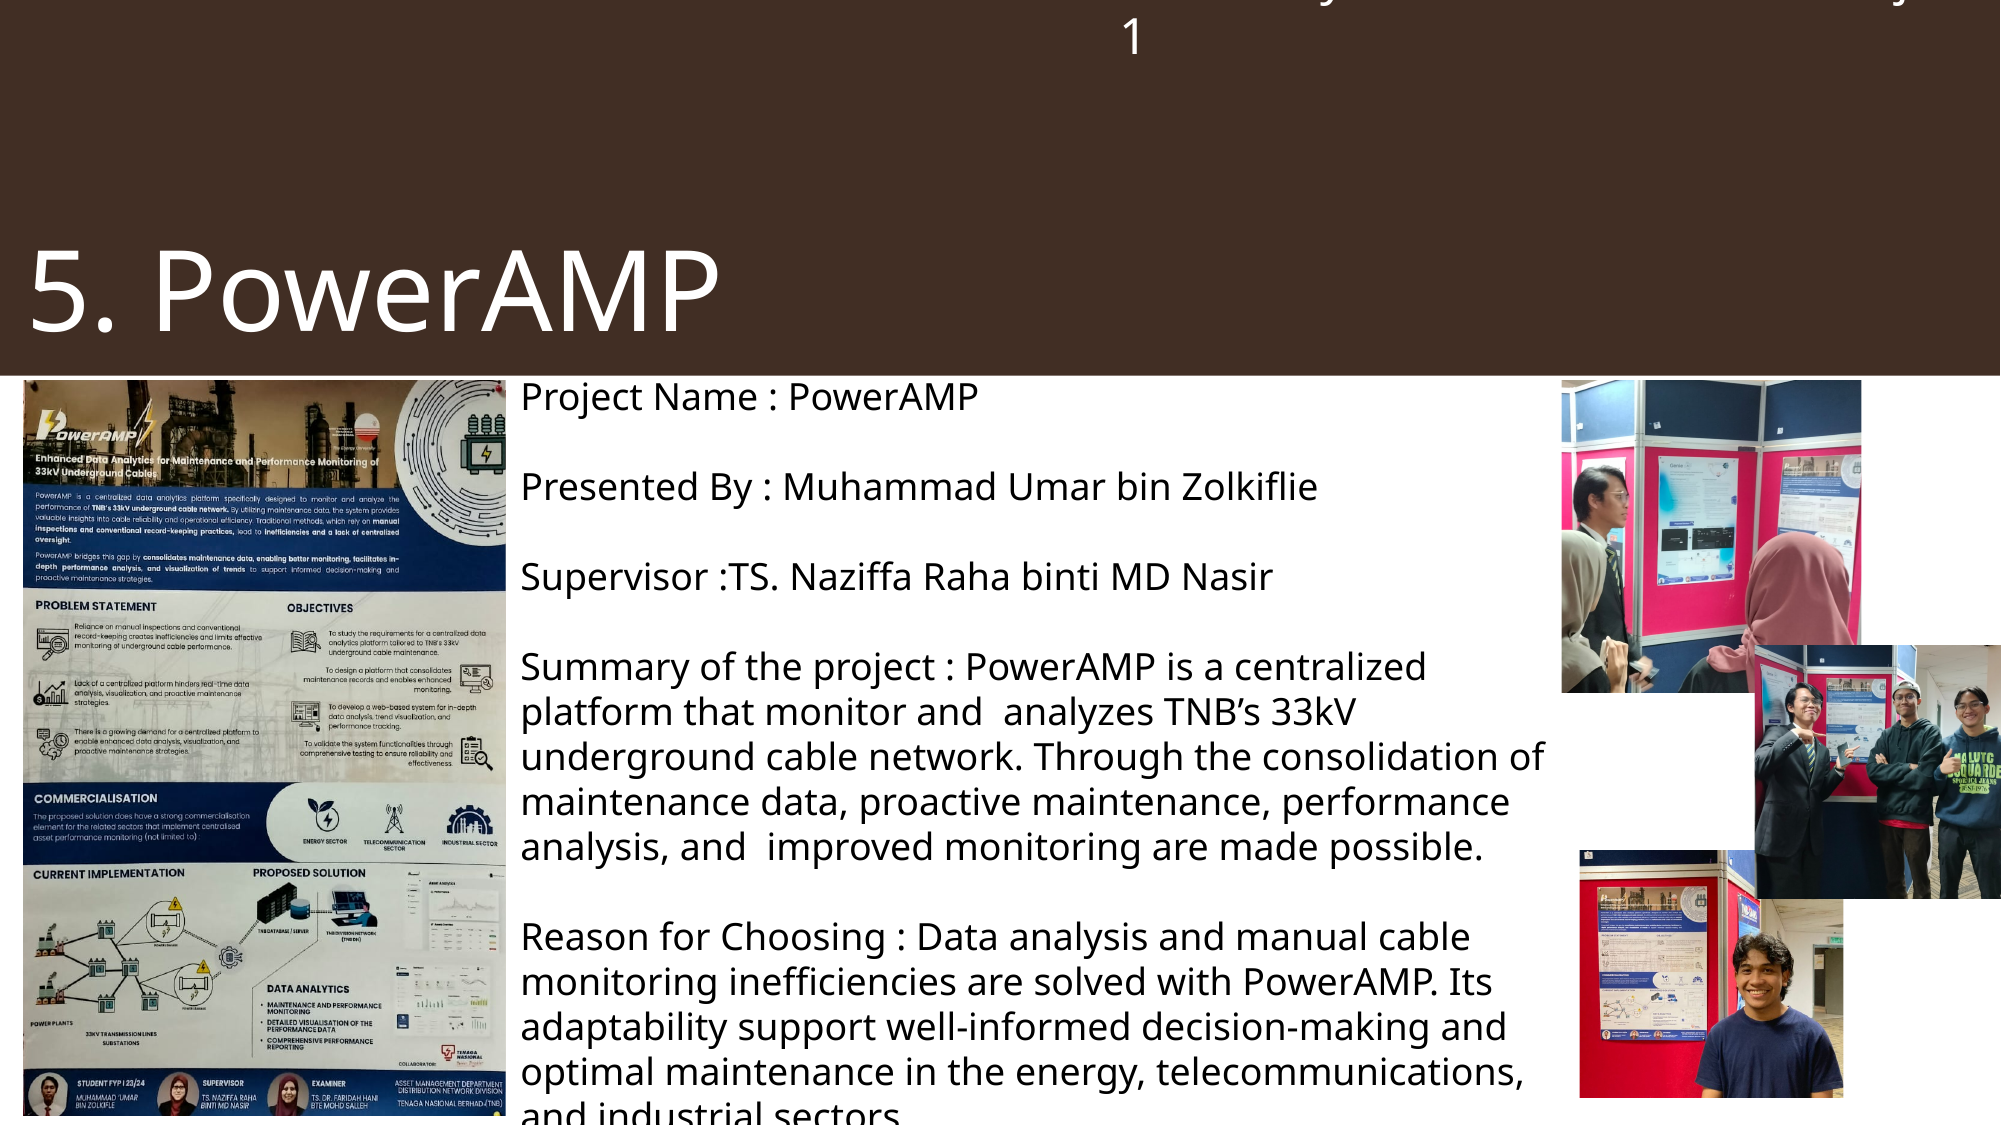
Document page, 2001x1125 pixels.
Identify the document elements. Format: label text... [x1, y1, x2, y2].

title Summary of 5 Best Final Year Project 1 [1104, 0, 2000, 73]
picture [1561, 380, 2001, 1098]
picture [23, 380, 506, 1116]
text_box 5. PowerAMP [11, 167, 1105, 405]
text_box Project Name : PowerAMP Presented By : Muhammad Umar bin Zolkiflie Supervisor :TS. Naziffa Raha binti MD Nasir Summary of the project : PowerAMP is a centralized platform that monitor and analyzes TNB’s 33kV underground cable network. Through the consolidation of maintenance data, proactive maintenance, performance analysis, and improved monitoring are made possible. Reason for Choosing : Data analysis and manual cable monitoring inefficiencies are solved with PowerAMP. Its adaptability support well-informed decision-making and optimal maintenance in the energy, telecommunications, and industrial sectors. [505, 366, 1600, 1125]
